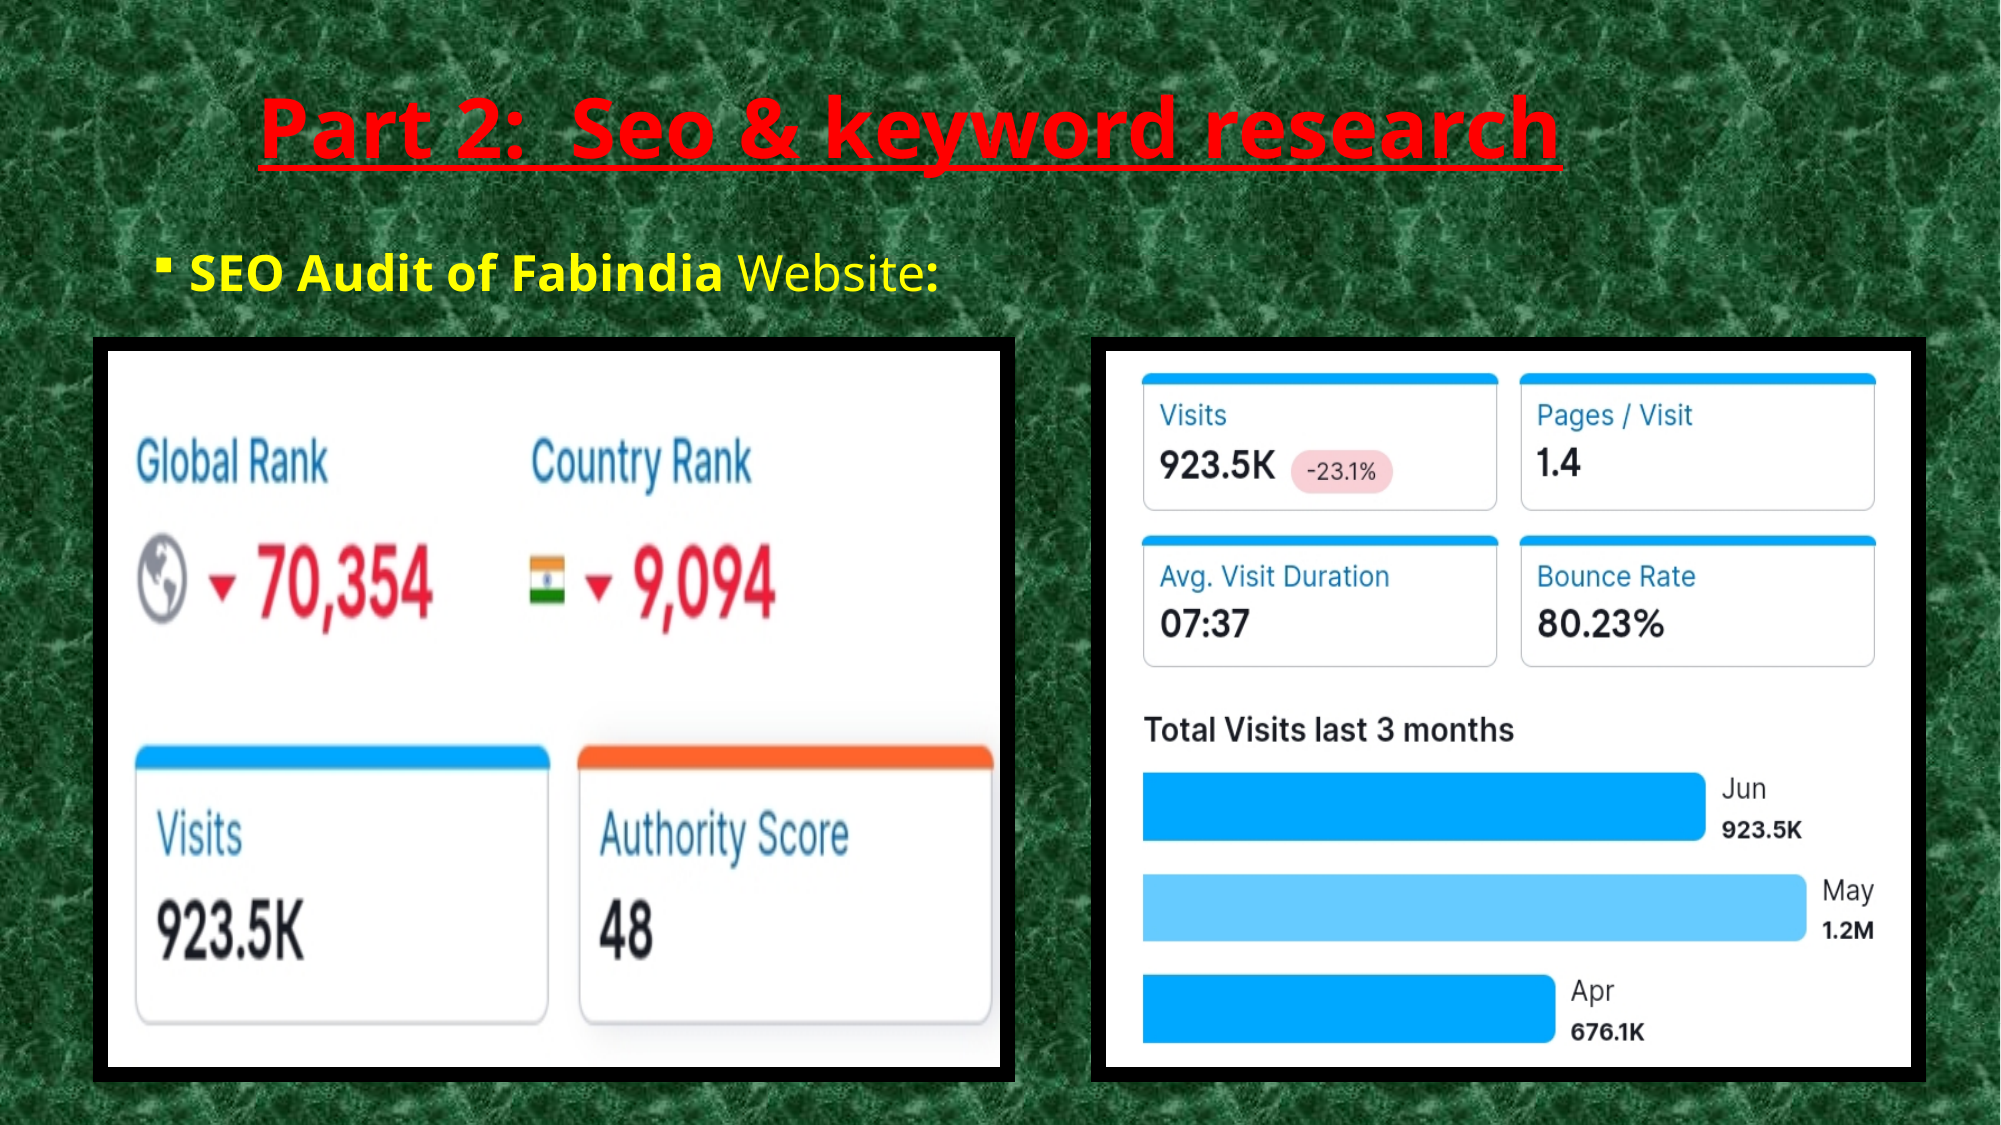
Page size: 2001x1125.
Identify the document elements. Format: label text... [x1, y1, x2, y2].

list SEO Audit of Fabindia Website: [137, 240, 1863, 1093]
picture [0, 0, 2001, 1125]
title Part 2: Seo & keyword research [243, 23, 1969, 241]
